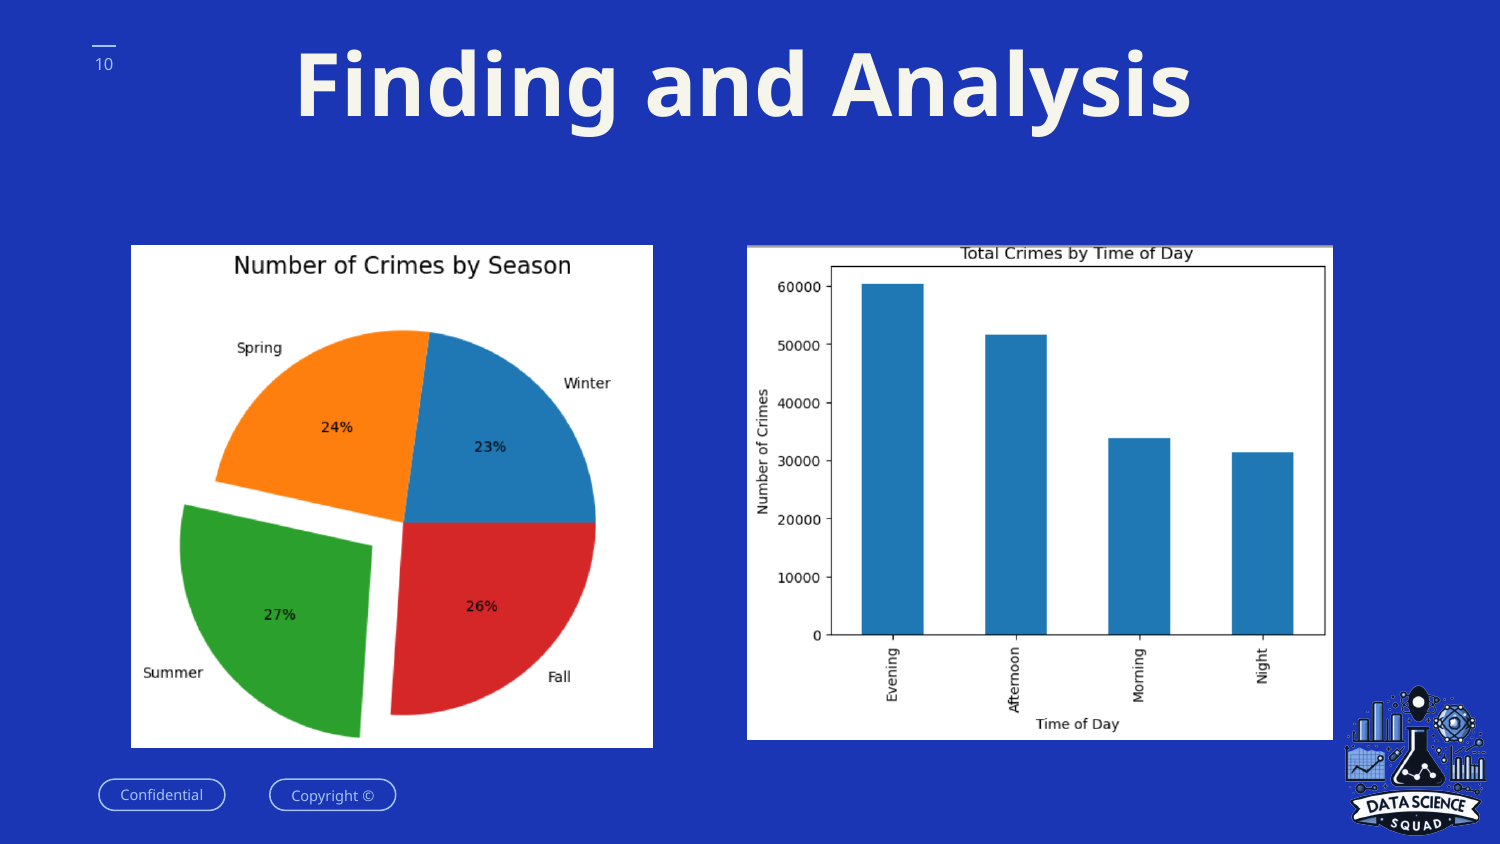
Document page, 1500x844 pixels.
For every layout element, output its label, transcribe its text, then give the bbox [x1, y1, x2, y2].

picture [131, 245, 653, 748]
picture [747, 245, 1500, 844]
slide_number 10 [69, 33, 140, 98]
title Finding and Analysis [278, 34, 1500, 232]
